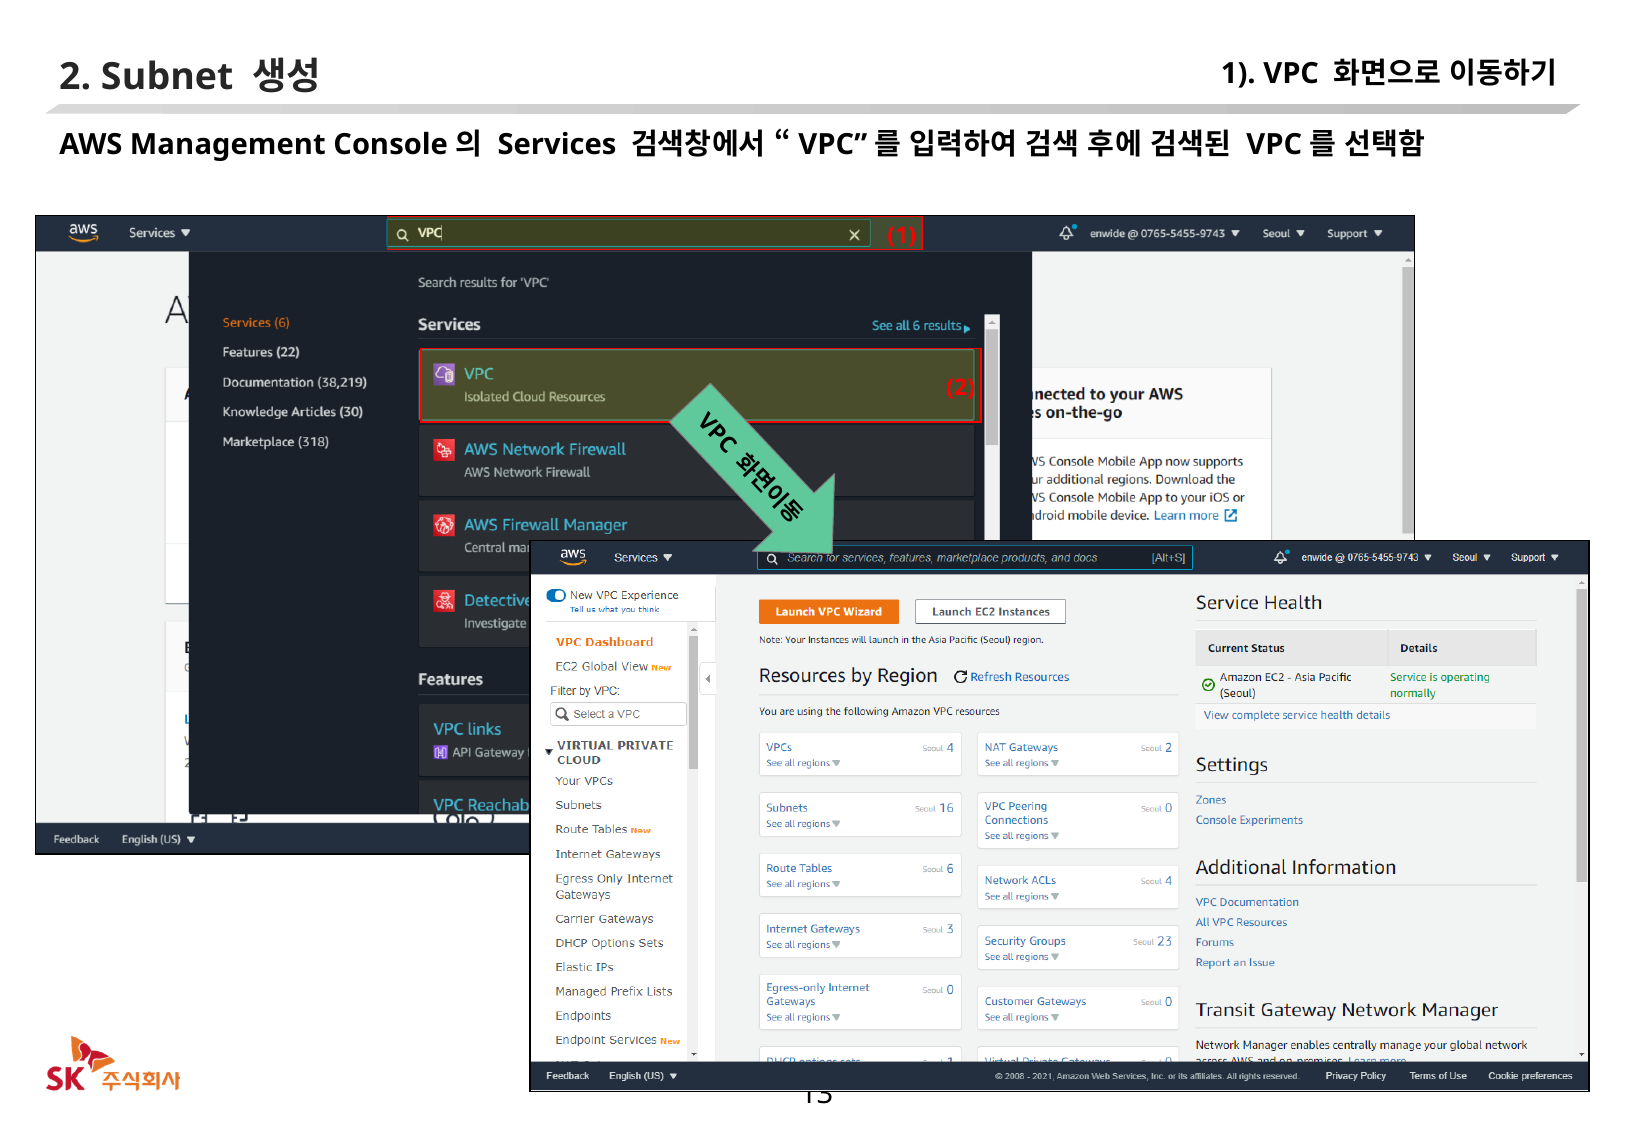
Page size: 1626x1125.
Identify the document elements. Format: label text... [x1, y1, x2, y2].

text_box AWS Management Console의 Services 검색창에서 “VPC”를 입력하여 검색 후에 검색된 VPC를 선택함 [44, 117, 1581, 247]
picture [46, 1036, 180, 1094]
list 1). VPC 화면으로 이동하기 [941, 40, 1569, 103]
text_box 2. Subnet 생성 [44, 49, 337, 105]
picture [35, 215, 1589, 1091]
